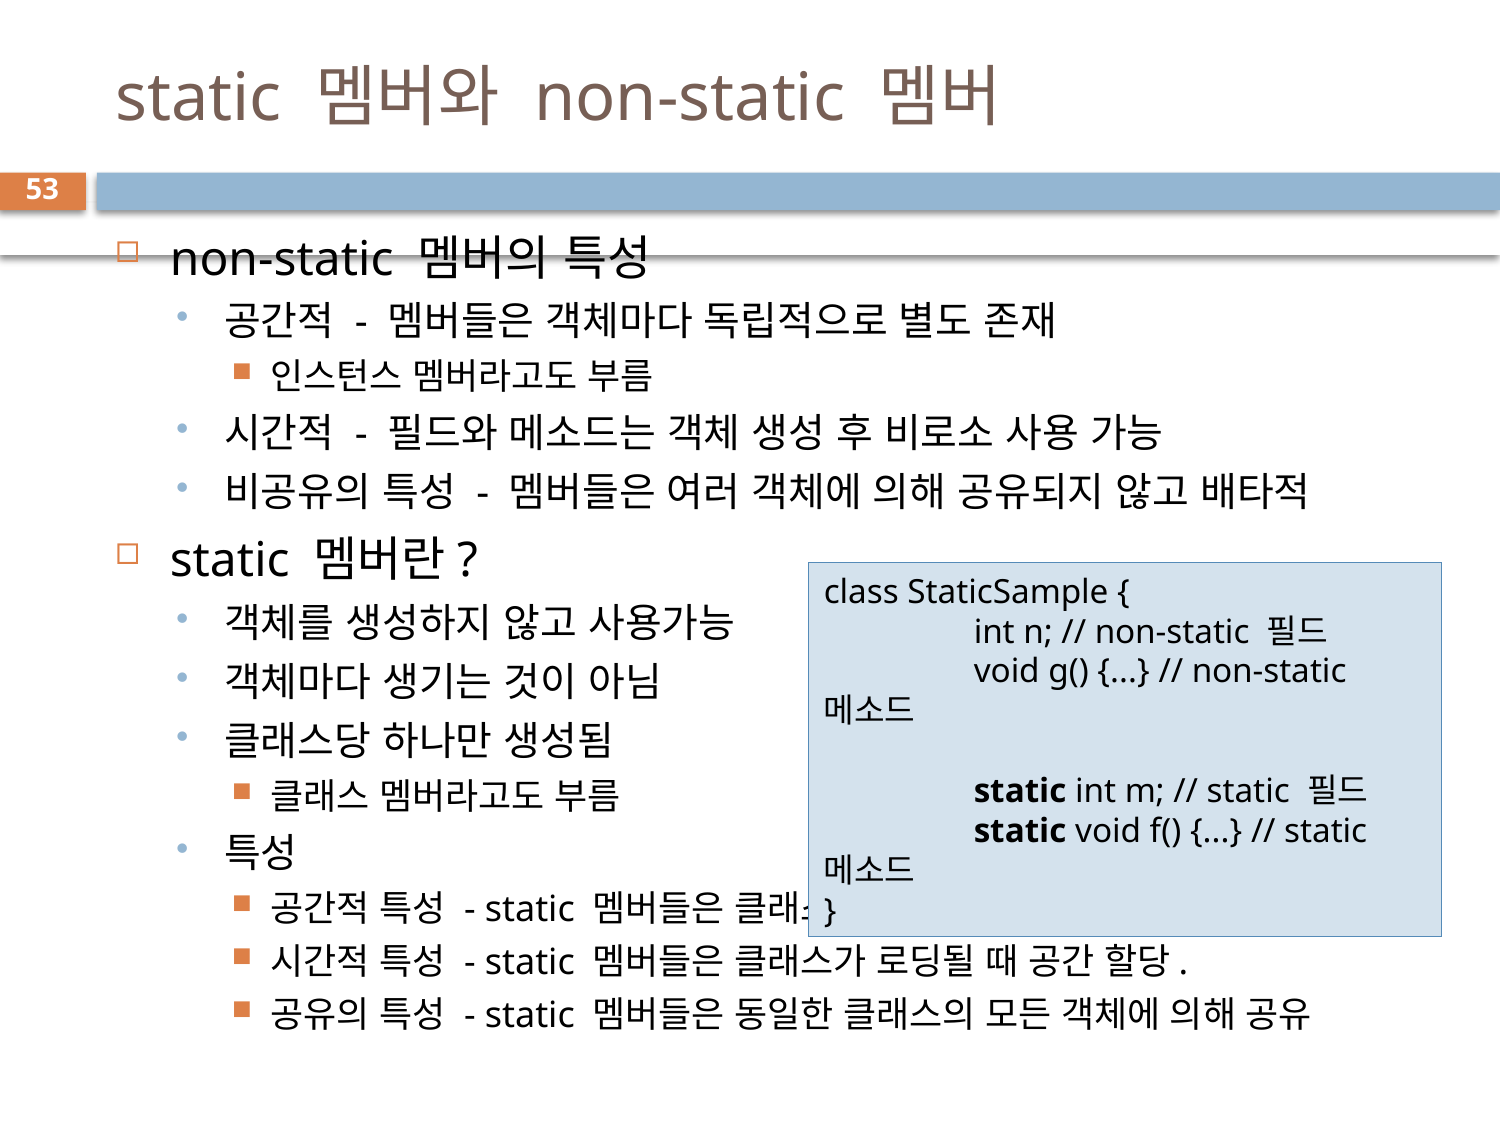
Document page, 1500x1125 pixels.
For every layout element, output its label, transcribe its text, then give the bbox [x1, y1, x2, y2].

text_box class StaticSample { int n; // non-static 필드 void g() {...} // non-static 메소드 static int m; // static 필드 static void f() {...} // static 메소드 } [808, 562, 1442, 937]
title static 멤버와 non-static 멤버 [100, 37, 1438, 149]
slide_number 53 [0, 170, 87, 211]
list non-static 멤버의 특성 공간적 - 멤버들은 객체마다 독립적으로 별도 존재 인스턴스 멤버라고도 부름 시간적 - 필드와 메소드는 객체 생성 후 비로소 사용 가능 비공유의 특성 - 멤버들은 여러 객체에 의해 공유되지 않고 배타적 static 멤버란? 객체를 생성하지 않고 사용가능 객체마다 생기는 것이 아님 클래스당 하나만 생성됨 클래스 멤버라고도 부름 특성 공간적 특성 - static 멤버들은 클래스 당 하나만 생성. 시간적 특성 - static 멤버들은 클래스가 로딩될 때 공간 할당. 공유의 특성 - static 멤버들은 동일한 클래스의 모든 객체에 의해 공유 [100, 219, 1438, 1047]
